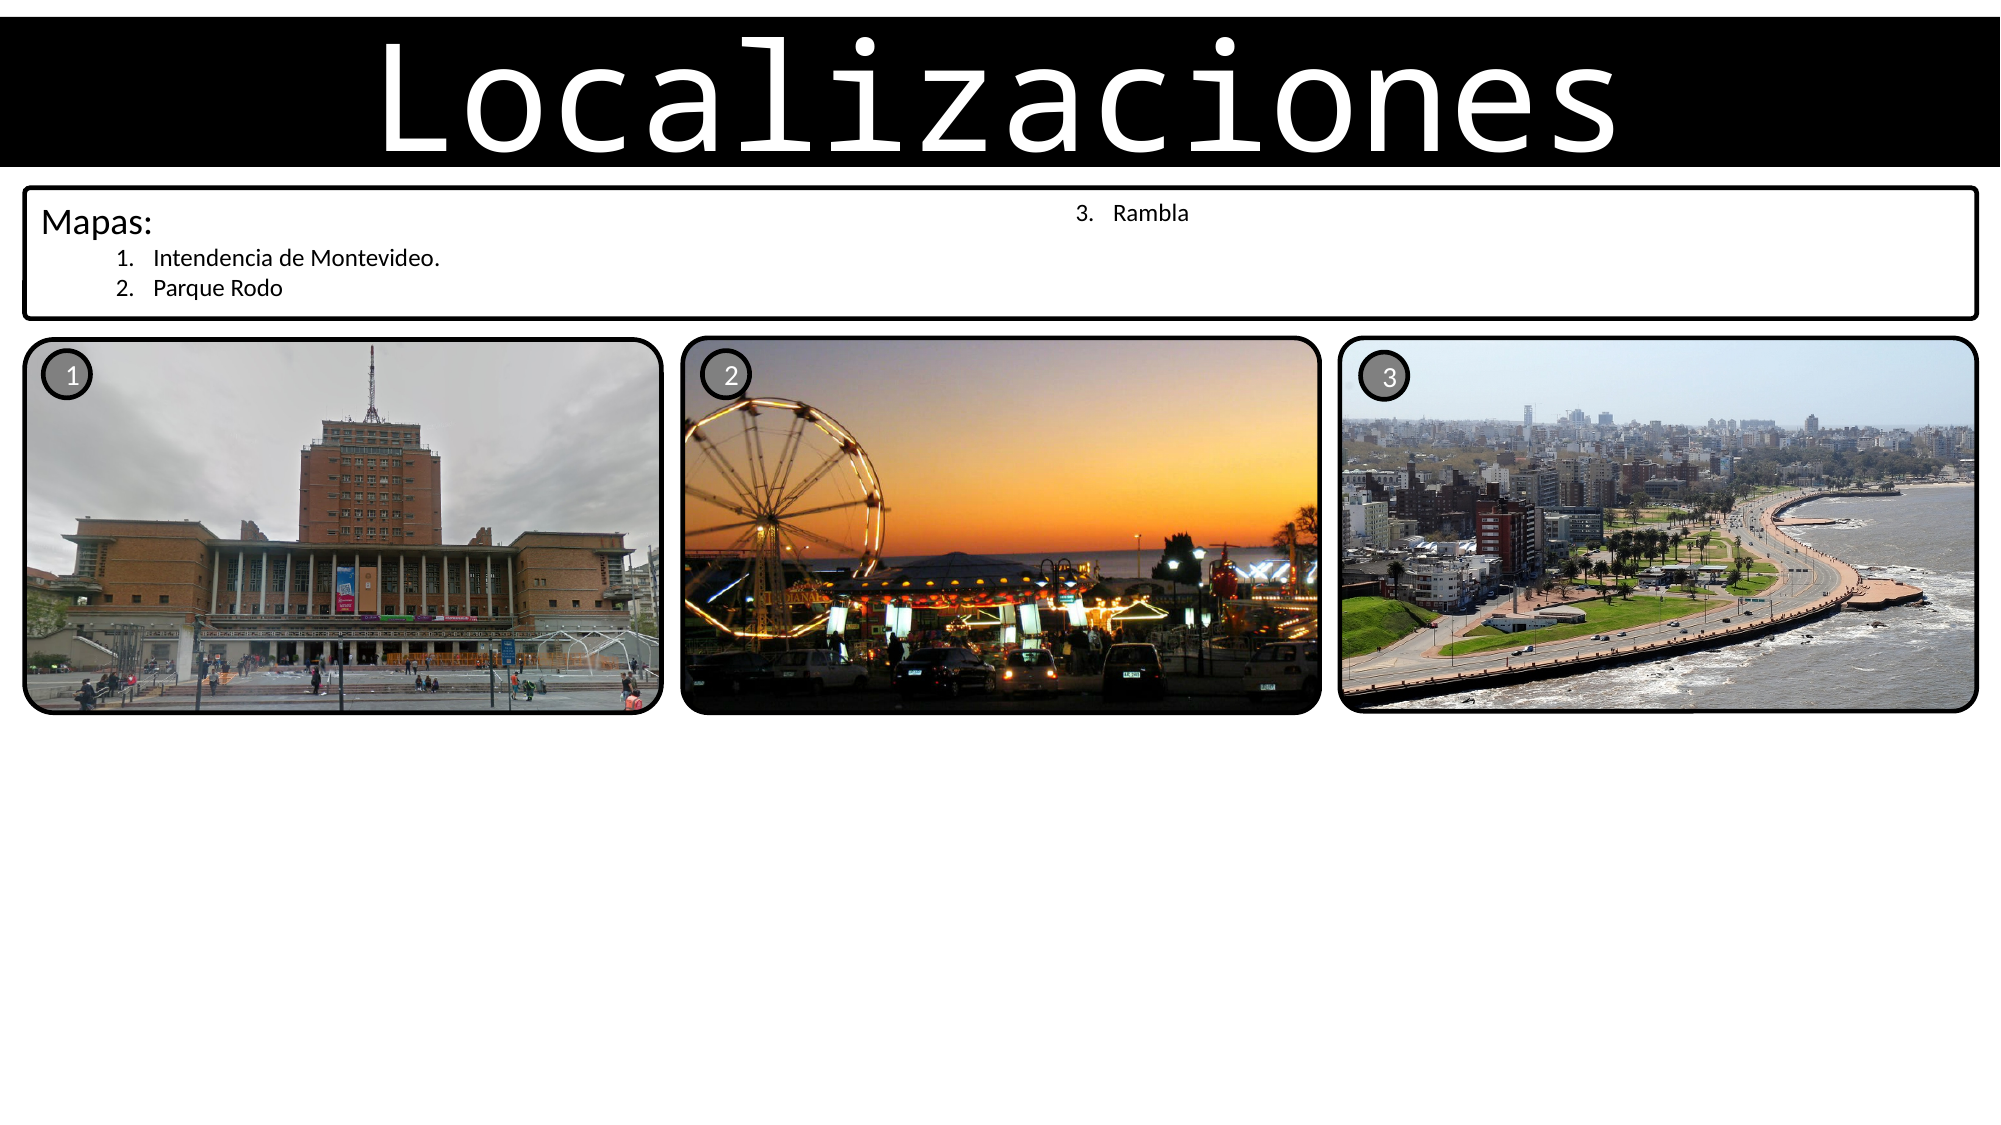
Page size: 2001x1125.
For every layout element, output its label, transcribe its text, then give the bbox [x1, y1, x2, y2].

text_box Localizaciones [0, 16, 2000, 168]
picture [682, 337, 1320, 713]
picture [24, 339, 662, 713]
picture [1339, 337, 1977, 712]
text_box Mapas: Intendencia de Montevideo. Parque Rodo Rambla [23, 186, 1978, 320]
